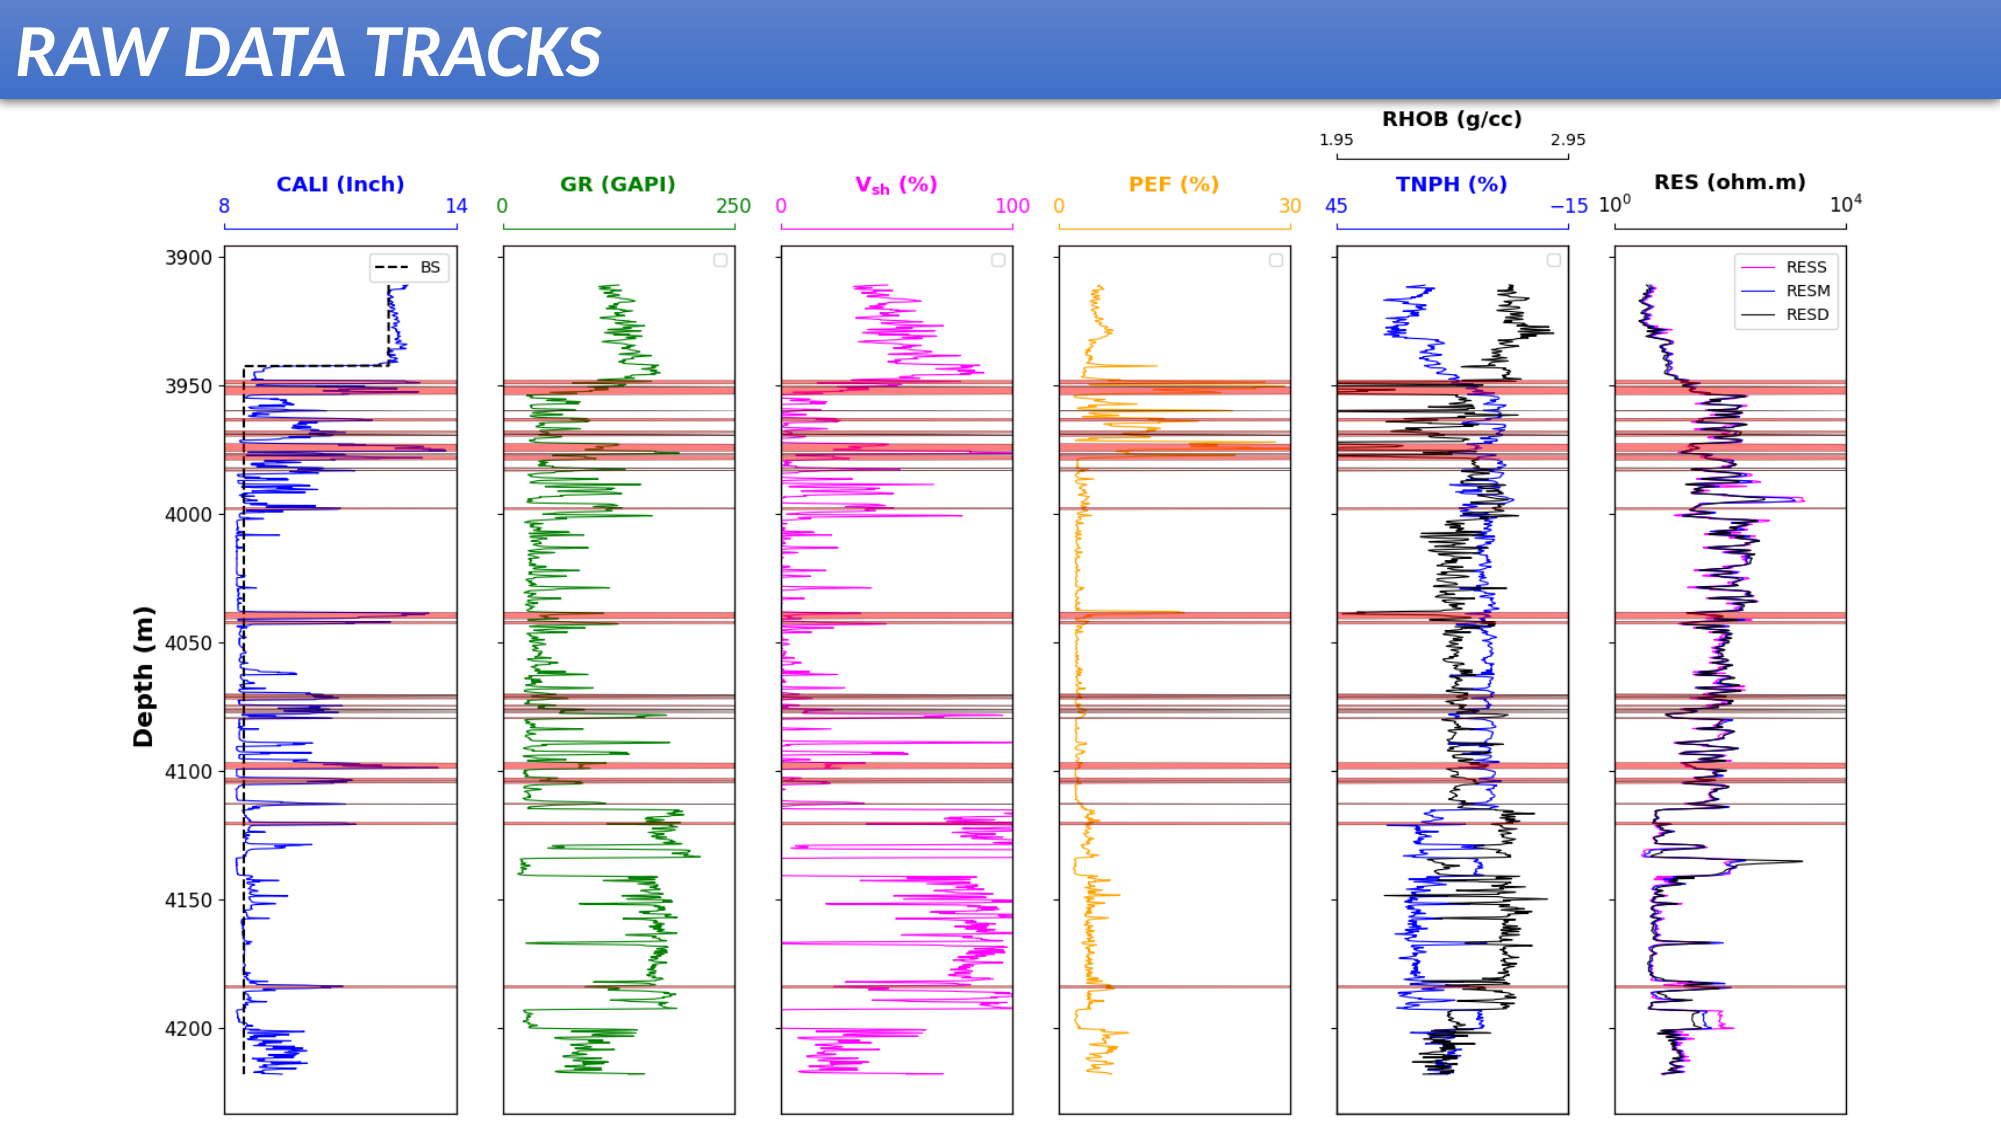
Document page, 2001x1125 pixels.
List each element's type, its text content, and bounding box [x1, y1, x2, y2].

text_box RAW DATA TRACKS [0, 0, 2000, 99]
picture [121, 90, 1877, 1125]
